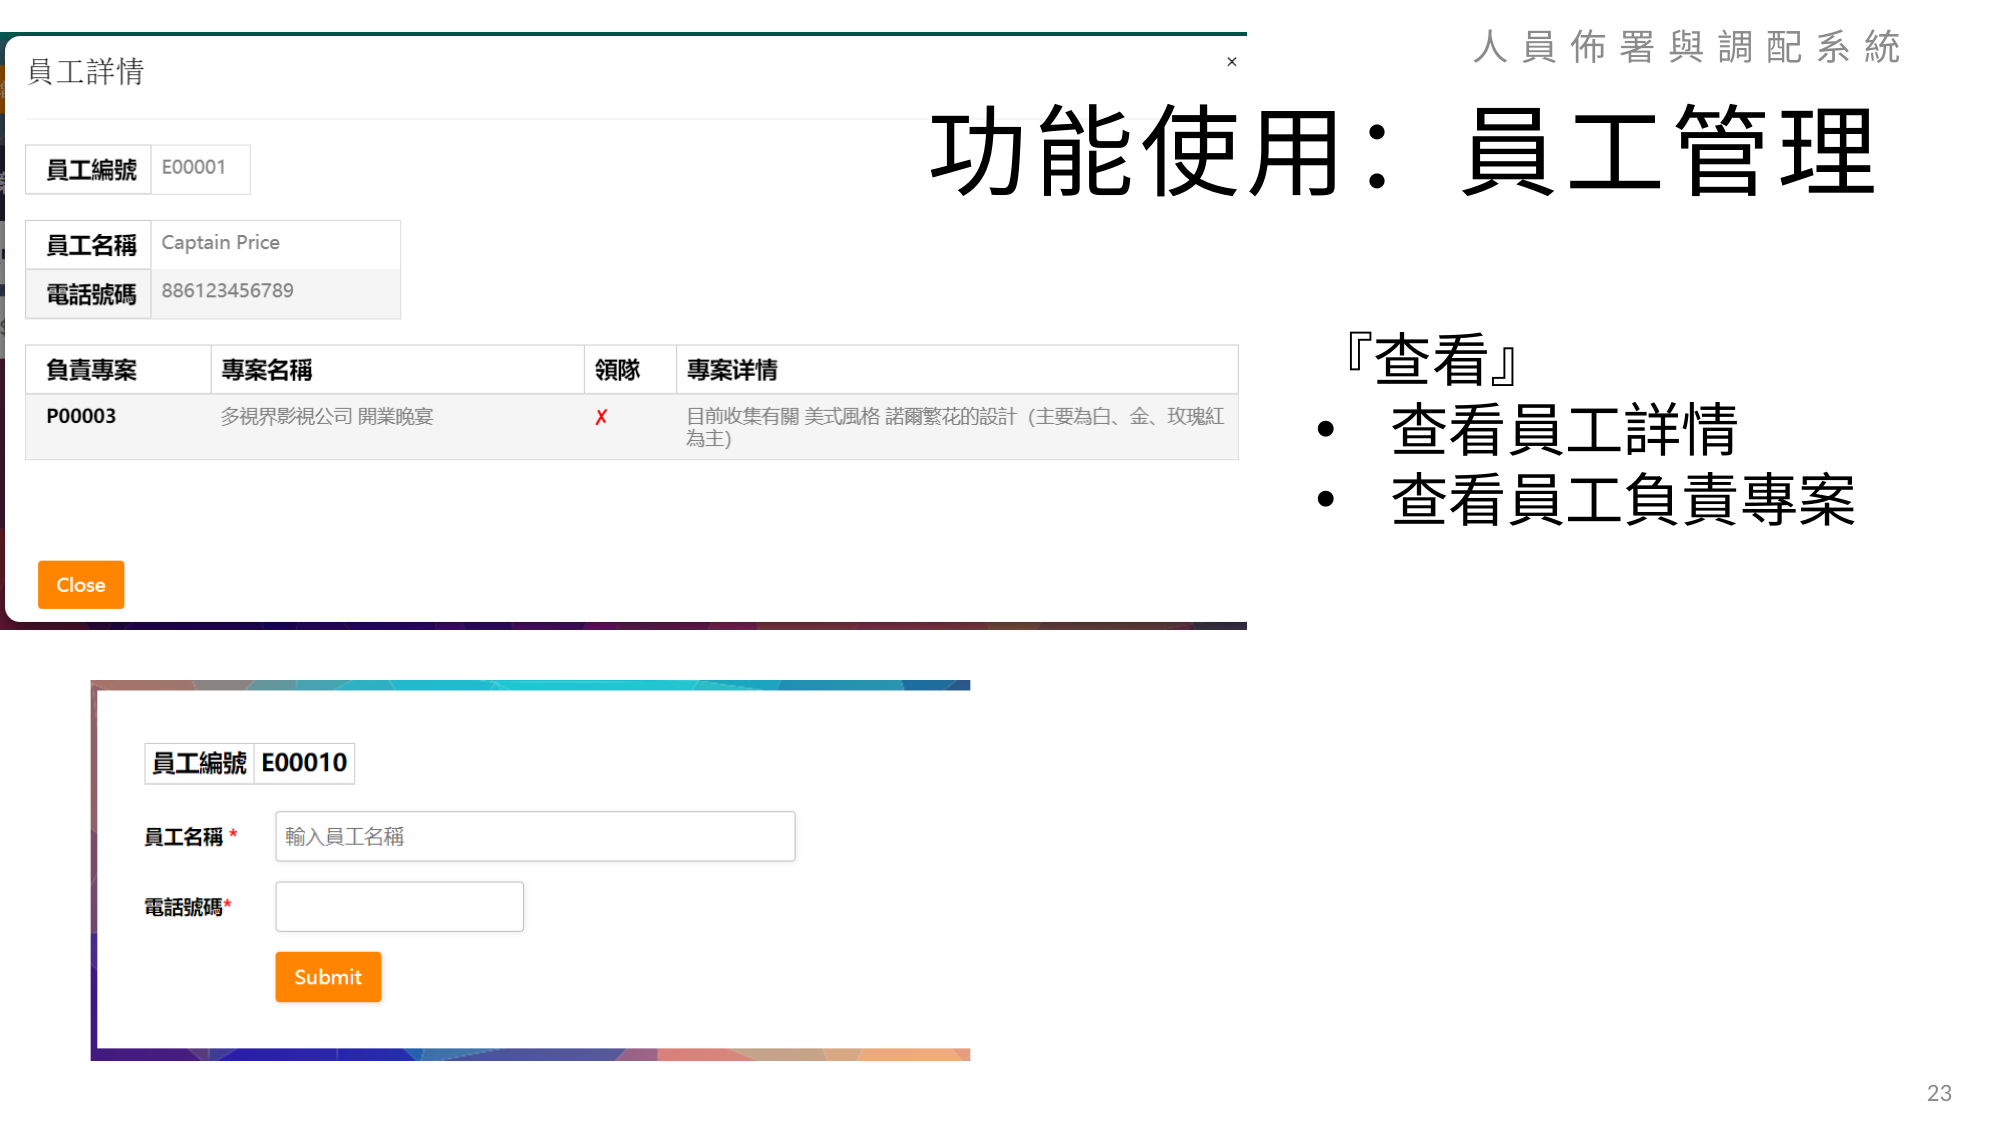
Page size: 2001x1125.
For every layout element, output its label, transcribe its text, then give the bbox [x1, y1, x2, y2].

slide_number 23 [1894, 1061, 1968, 1121]
text_box 『查看』 查看員工詳情 查看員工負責專案 [1300, 315, 1878, 541]
list 人員佈署與調配系統 [1457, 16, 1982, 77]
picture [0, 32, 1247, 630]
title 功能使用：員工管理 [1247, 48, 1931, 250]
picture [90, 680, 971, 1062]
